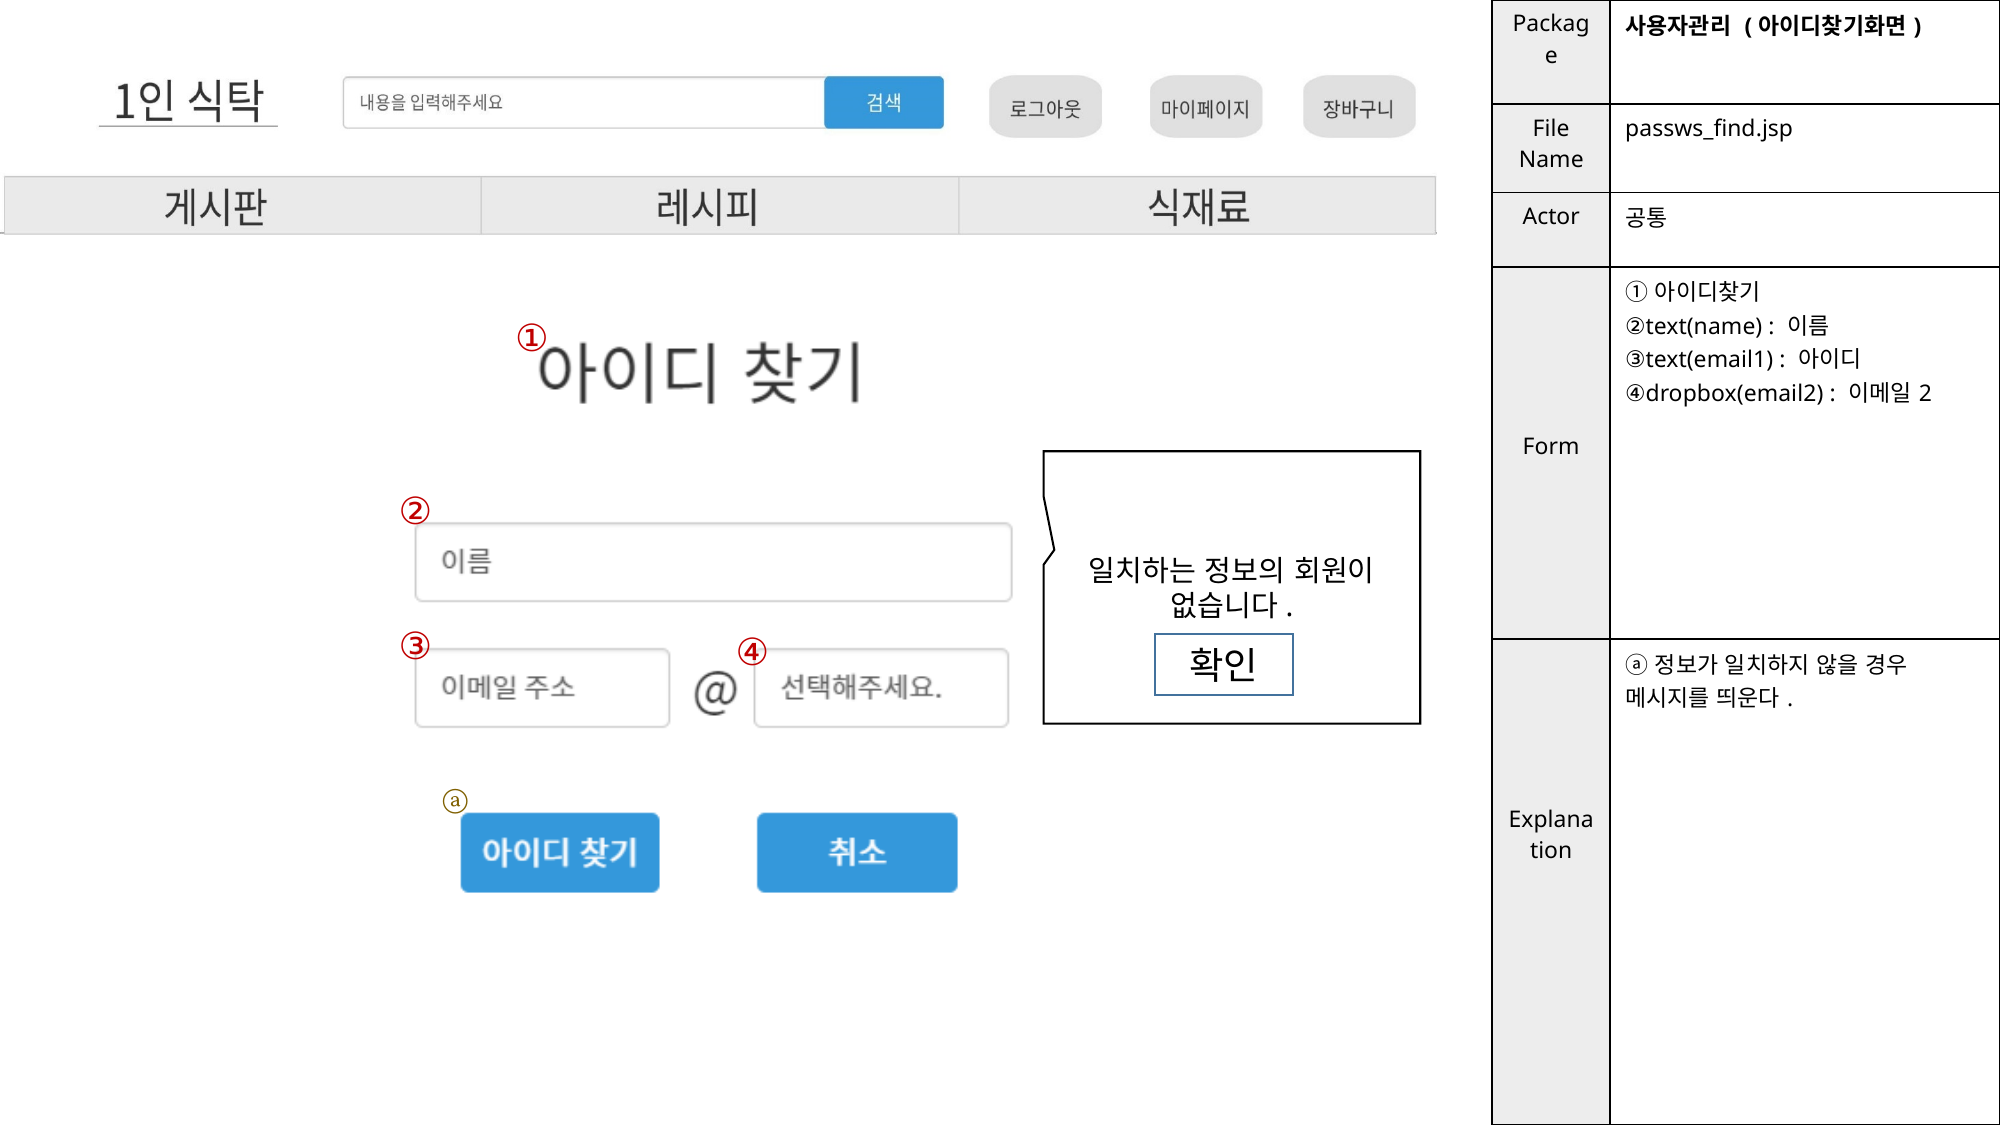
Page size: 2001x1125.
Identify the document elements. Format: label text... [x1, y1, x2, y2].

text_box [1043, 451, 1421, 724]
table_cell Form [1493, 268, 1609, 638]
picture [0, 0, 1437, 241]
table_cell 공통 [1611, 193, 1999, 266]
table_header Package [1493, 1, 1609, 103]
table_cell passws_find.jsp [1611, 105, 1999, 192]
table_cell Explanation [1493, 640, 1609, 1124]
picture [353, 286, 1084, 956]
table_cell Actor [1493, 193, 1609, 266]
table_header 사용자관리 (아이디찾기화면) [1611, 1, 1999, 103]
table_cell File Name [1493, 105, 1609, 192]
table_cell ⓐ정보가 일치하지 않을 경우 메시지를 띄운다. [1611, 640, 1999, 1124]
table_cell ①아이디찾기 ②text(name) : 이름 ③text(email1) : 아이디 ④dropbox(email2) : 이메일2 [1611, 268, 1999, 638]
